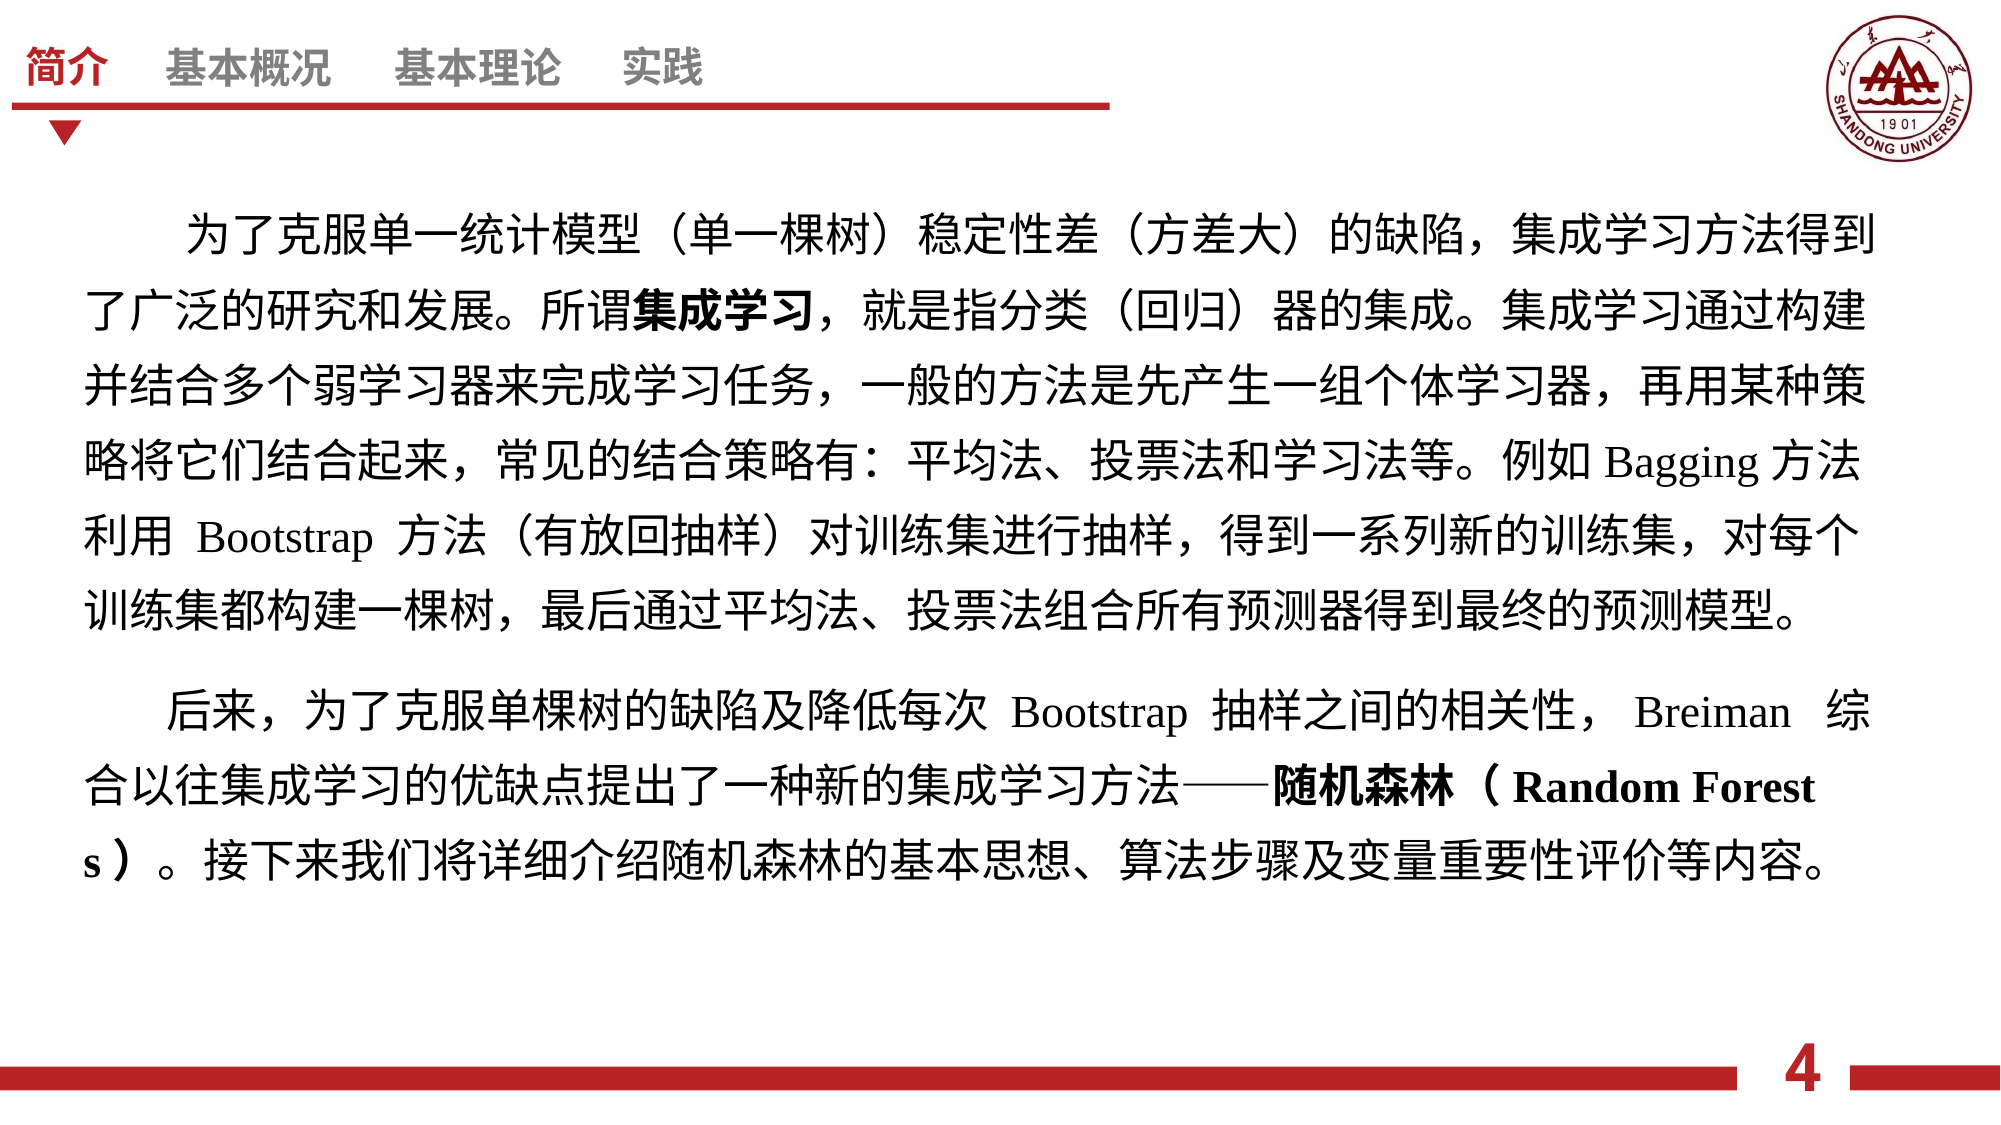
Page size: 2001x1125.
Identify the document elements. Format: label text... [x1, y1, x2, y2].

text_box 为了克服单一统计模型（单一棵树）稳定性差（方差大）的缺陷，集成学习方法得到了广泛的研究和发展。所谓集成学习，就是指分类（回归）器的集成。集成学习通过构建并结合多个弱学习器来完成学习任务，一般的方法是先产生一组个体学习器，再用某种策略将它们结合起来，常见的结合策略有：平均法、投票法和学习法等。例如Bagging方法利用 Bootstrap 方法（有放回抽样）对训练集进行抽样，得到一系列新的训练集，对每个训练集都构建一棵树，最后通过平均法、投票法组合所有预测器得到最终的预测模型。 后来，为了克服单棵树的缺陷及降低每次 Bootstrap 抽样之间的相关性，Breiman 综合以往集成学习的优缺点提出了一种新的集成学习方法——随机森林（Random Forests）。接下来我们将详细介绍随机森林的基本思想、算法步骤及变量重要性评价等内容。 [68, 179, 1917, 1049]
picture [1820, 9, 1977, 167]
